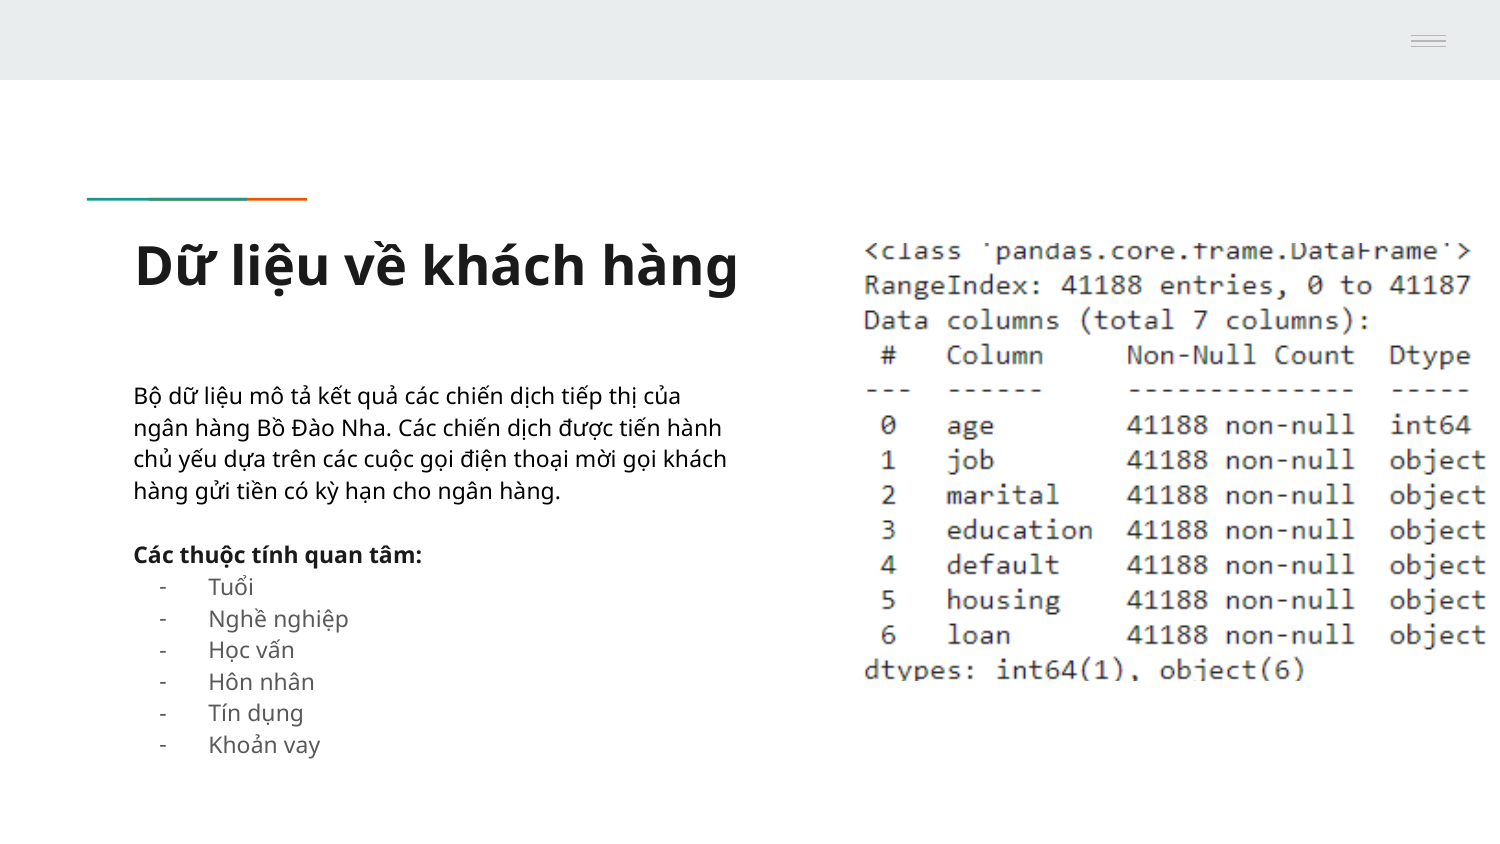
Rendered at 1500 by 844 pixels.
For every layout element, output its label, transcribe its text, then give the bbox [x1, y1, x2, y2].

title Dữ liệu về khách hàng [119, 216, 845, 386]
list Bộ dữ liệu mô tả kết quả các chiến dịch tiếp thị của ngân hàng Bồ Đào Nha. Các chiến dịch được tiến hành chủ yếu dựa trên các cuộc gọi điện thoại mời gọi khách hàng gửi tiền có kỳ hạn cho ngân hàng. Các thuộc tính quan tâm: Tuổi Nghề nghiệp Học vấn Hôn nhân Tín dụng Khoản vay [118, 362, 757, 743]
picture [844, 243, 1500, 681]
